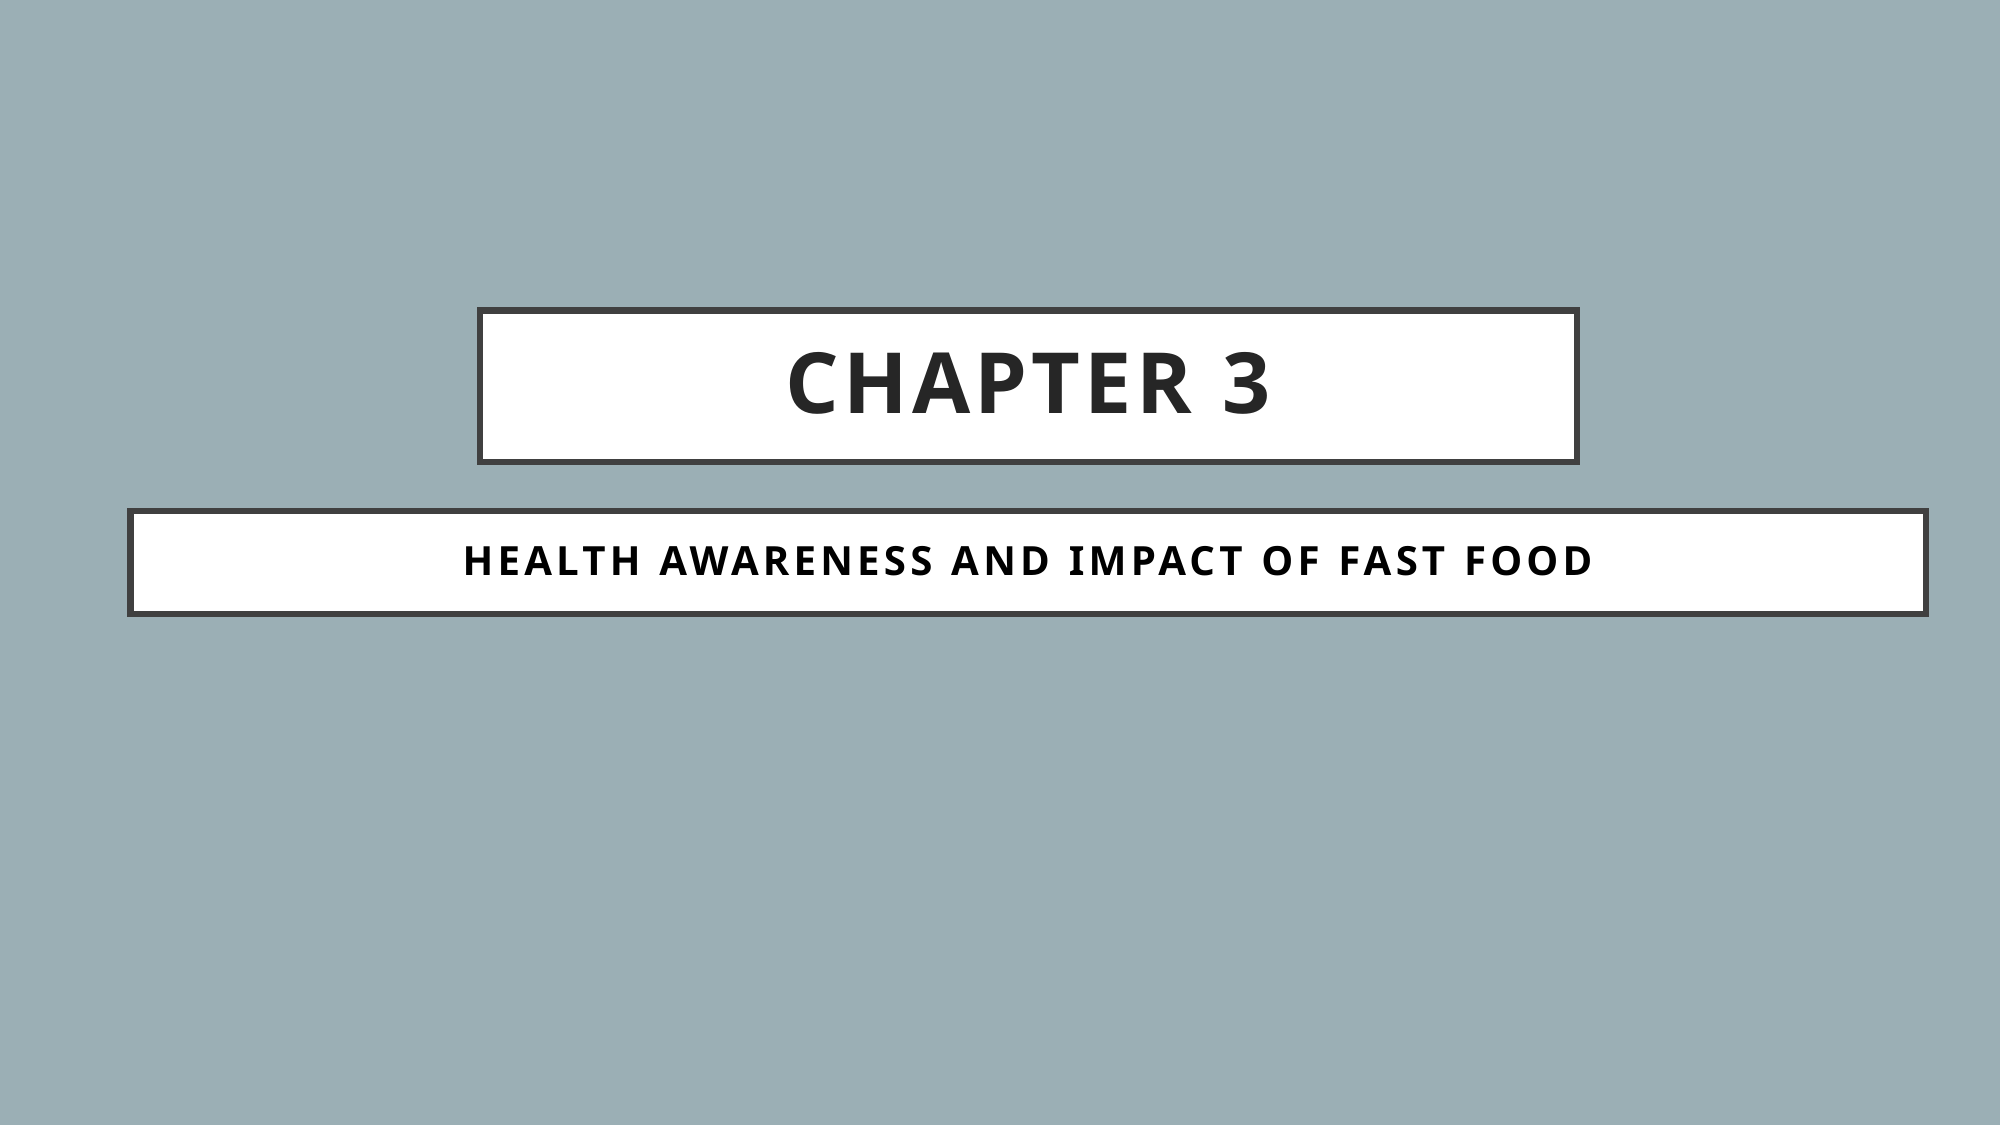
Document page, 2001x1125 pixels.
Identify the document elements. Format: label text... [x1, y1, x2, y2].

title CHAPTER 3 [477, 307, 1580, 465]
text_box Health Awareness And Impact of Fast Food [130, 510, 1926, 615]
